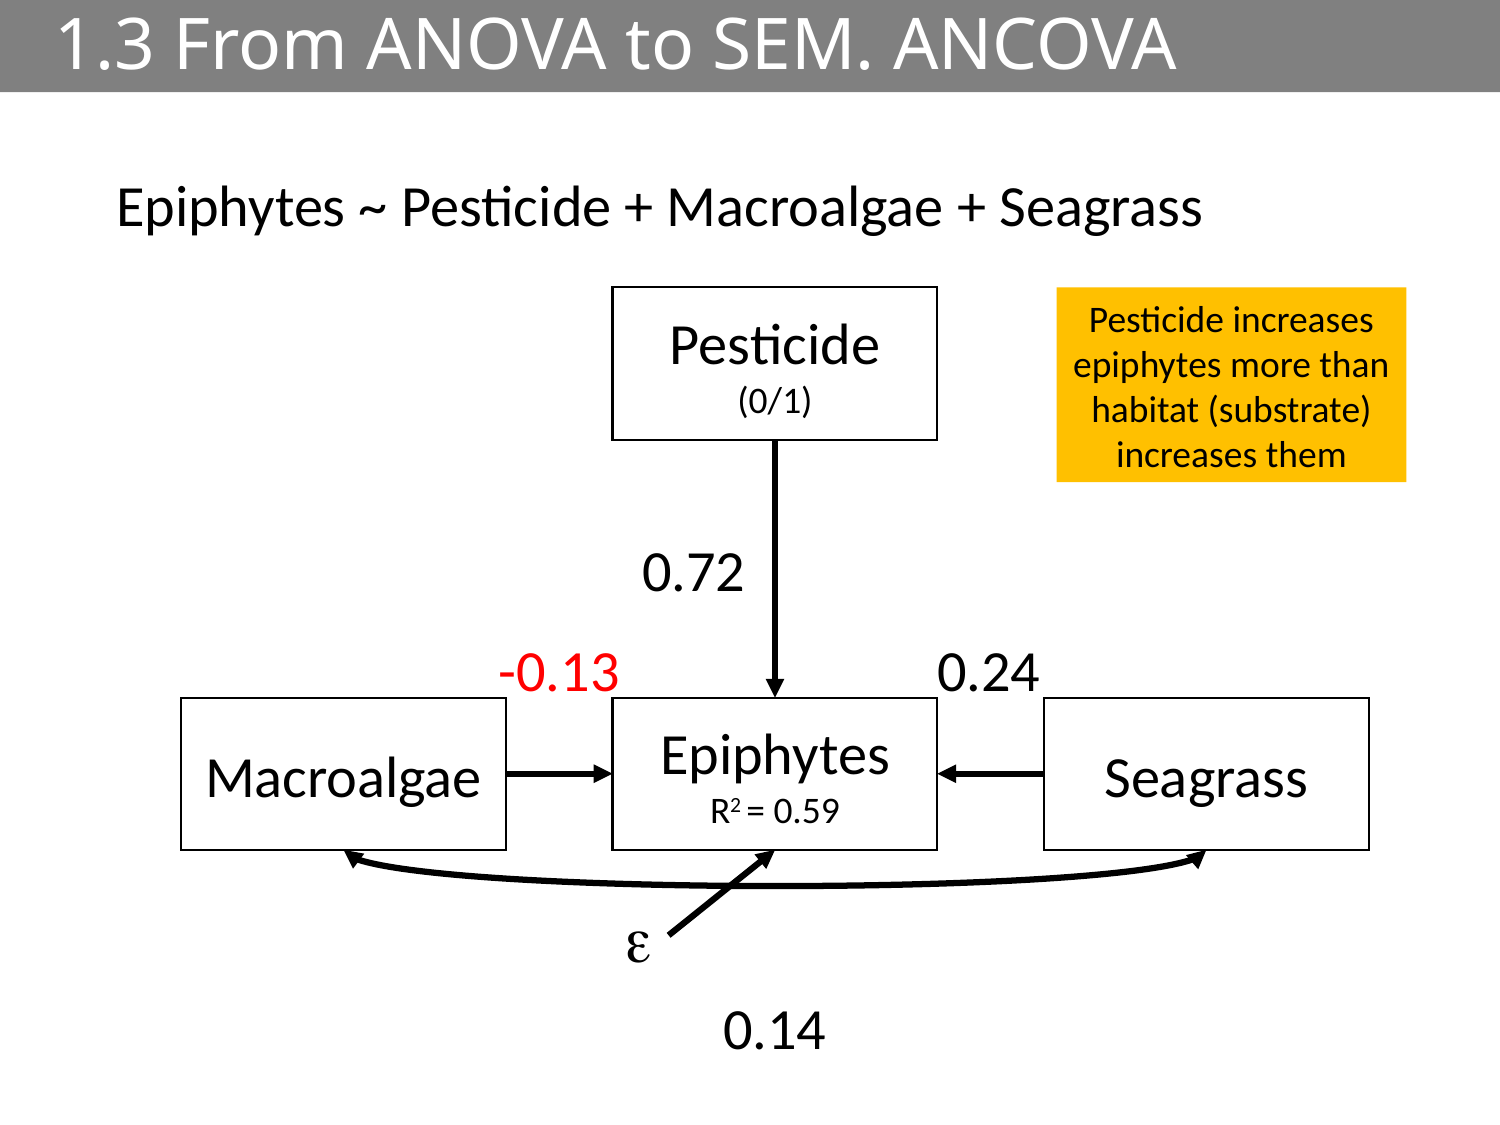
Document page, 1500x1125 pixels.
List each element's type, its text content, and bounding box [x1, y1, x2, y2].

text_box Seagrass [1043, 697, 1370, 851]
text_box Epiphytes ~ Pesticide + Macroalgae + Seagrass [101, 160, 1219, 246]
text_box Macroalgae [180, 697, 507, 851]
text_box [669, 849, 774, 936]
text_box Pesticide (0/1) [611, 286, 938, 441]
text_box -0.13 [483, 625, 635, 711]
text_box Epiphytes R2 = 0.59 [611, 697, 774, 851]
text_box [774, 418, 778, 1125]
text_box 0.14 [708, 983, 774, 1069]
text_box 0.14 [778, 983, 842, 1069]
text_box Pesticide increases epiphytes more than habitat (substrate) increases them [1056, 287, 1407, 483]
text_box Epiphytes R2 = 0.59 [778, 697, 938, 851]
text_box e [609, 887, 669, 983]
title 1.3 From ANOVA to SEM. ANCOVA [0, 0, 1500, 93]
text_box 0.24 [922, 625, 1056, 711]
text_box 0.72 [627, 525, 761, 611]
